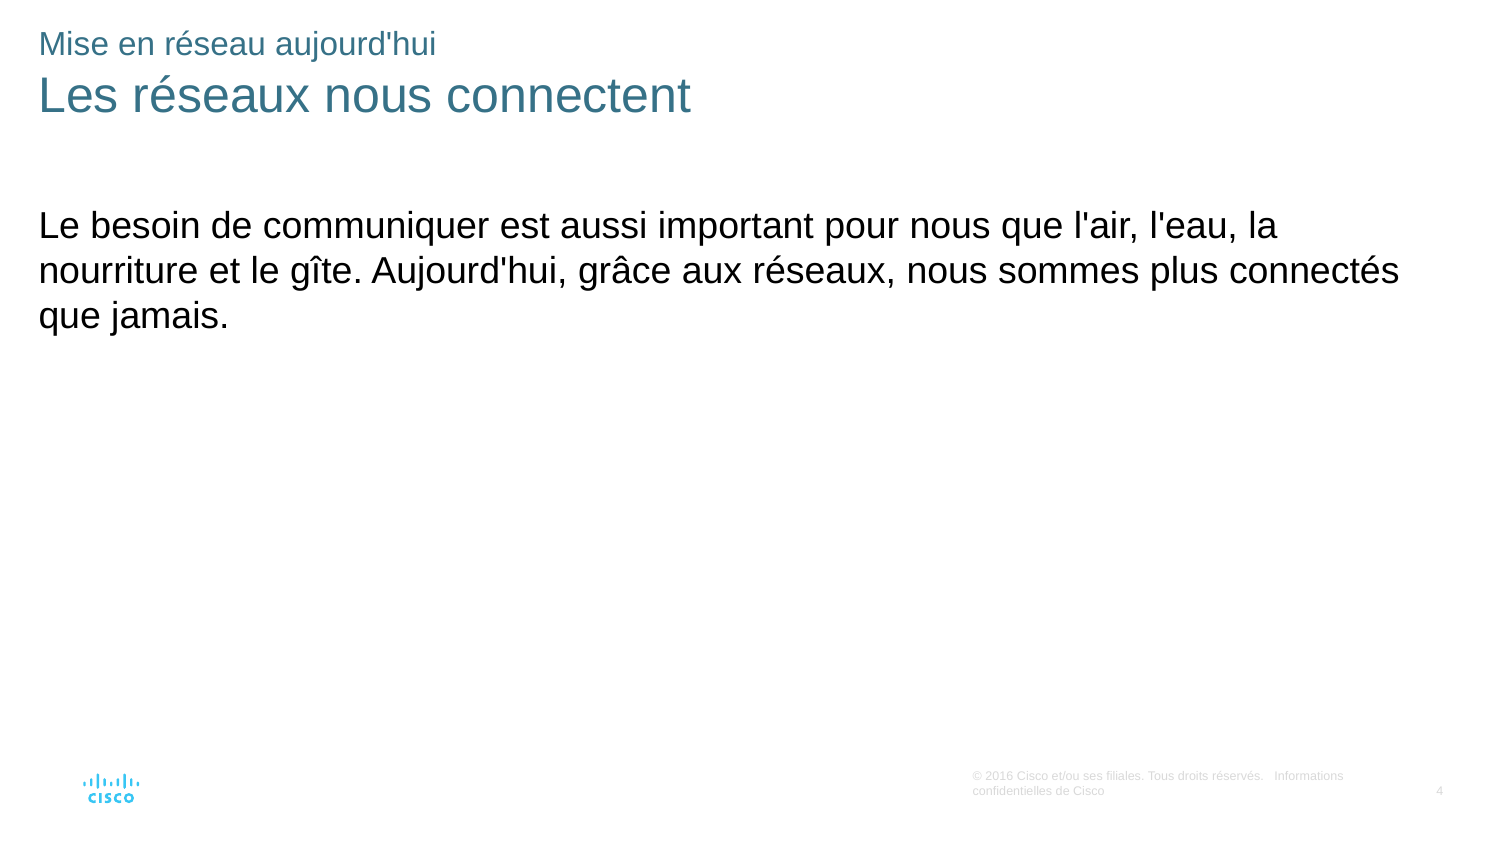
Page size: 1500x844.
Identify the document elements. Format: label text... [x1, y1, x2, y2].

list Le besoin de communiquer est aussi important pour nous que l'air, l'eau, la nourriture et le gîte. Aujourd'hui, grâce aux réseaux, nous sommes plus connectés que jamais. [23, 135, 1476, 373]
text_box Mise en réseau aujourd'hui Les réseaux nous connectent [23, 10, 1500, 135]
